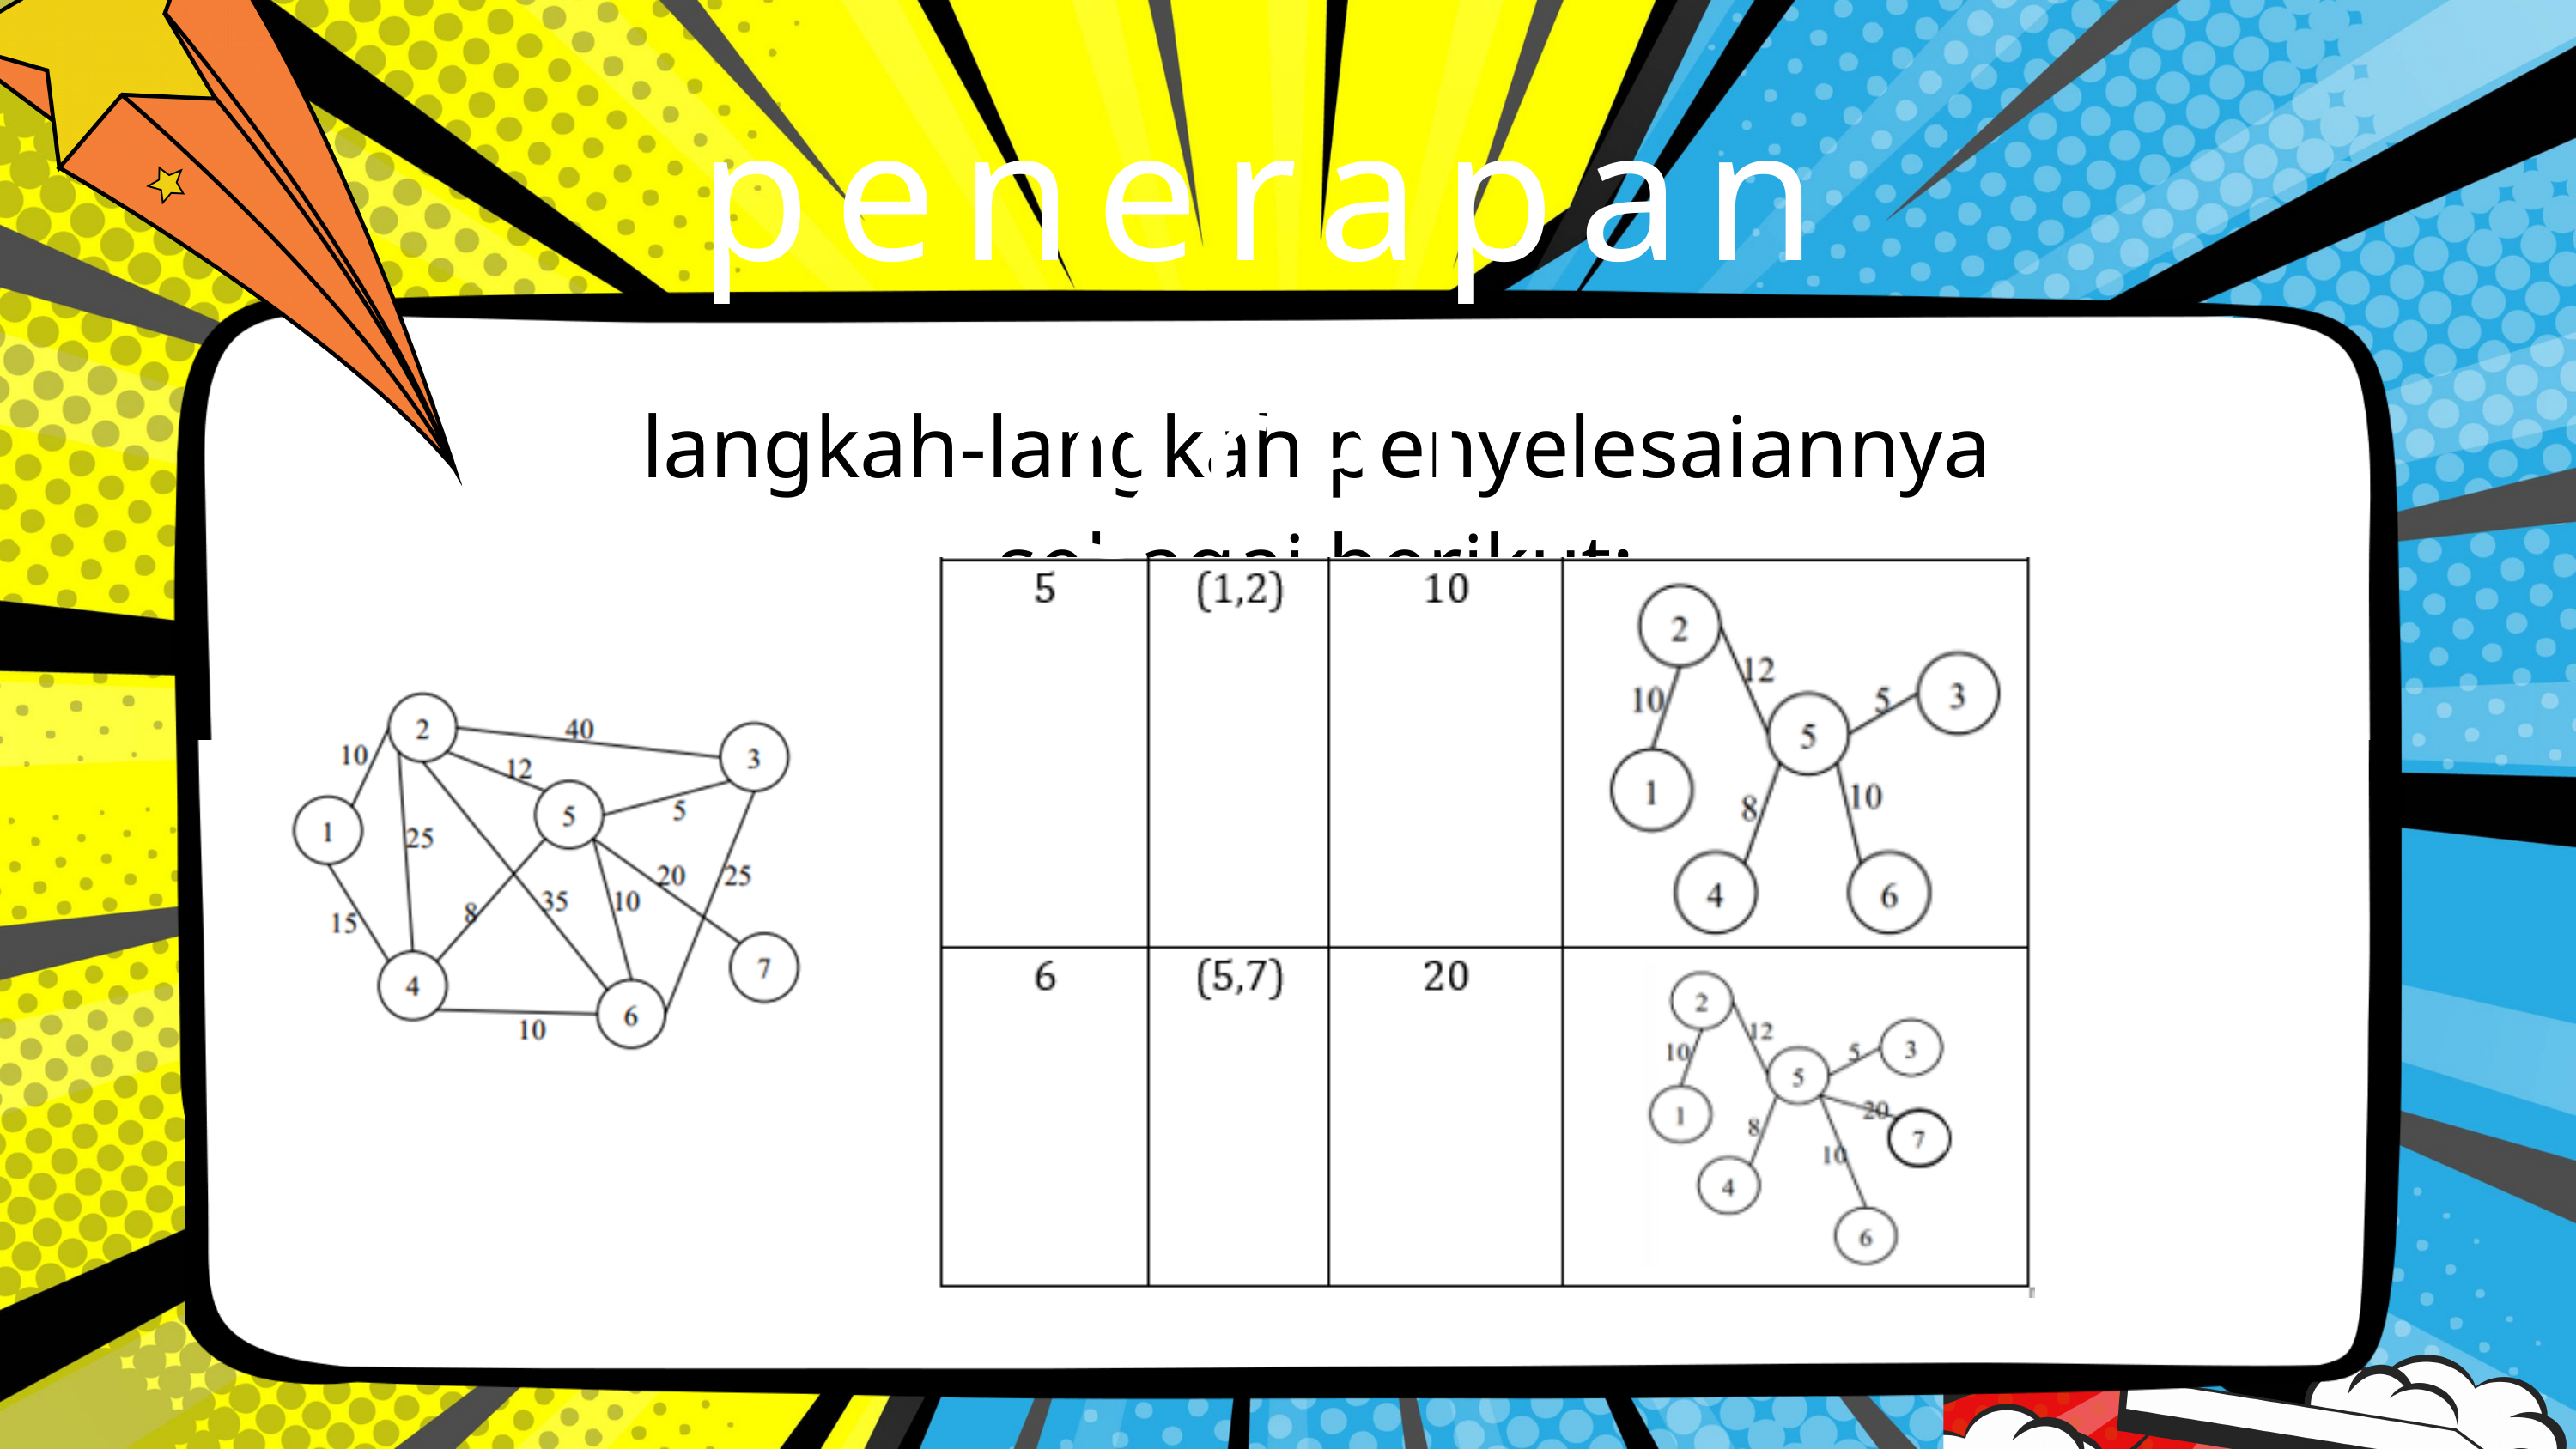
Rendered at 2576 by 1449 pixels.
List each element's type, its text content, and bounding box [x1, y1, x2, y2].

text_box [936, 557, 2035, 1298]
text_box penerapan graf [462, 41, 2079, 553]
text_box [0, 488, 1943, 1449]
text_box [0, 0, 463, 488]
text_box [172, 488, 499, 1221]
text_box [1943, 949, 2576, 1449]
text_box langkah-langkah penyelesaiannya sebagai berikut: [499, 376, 2134, 851]
text_box [240, 674, 868, 1065]
text_box [463, 0, 2576, 949]
text_box [2079, 288, 2403, 740]
text_box [185, 740, 2403, 1402]
